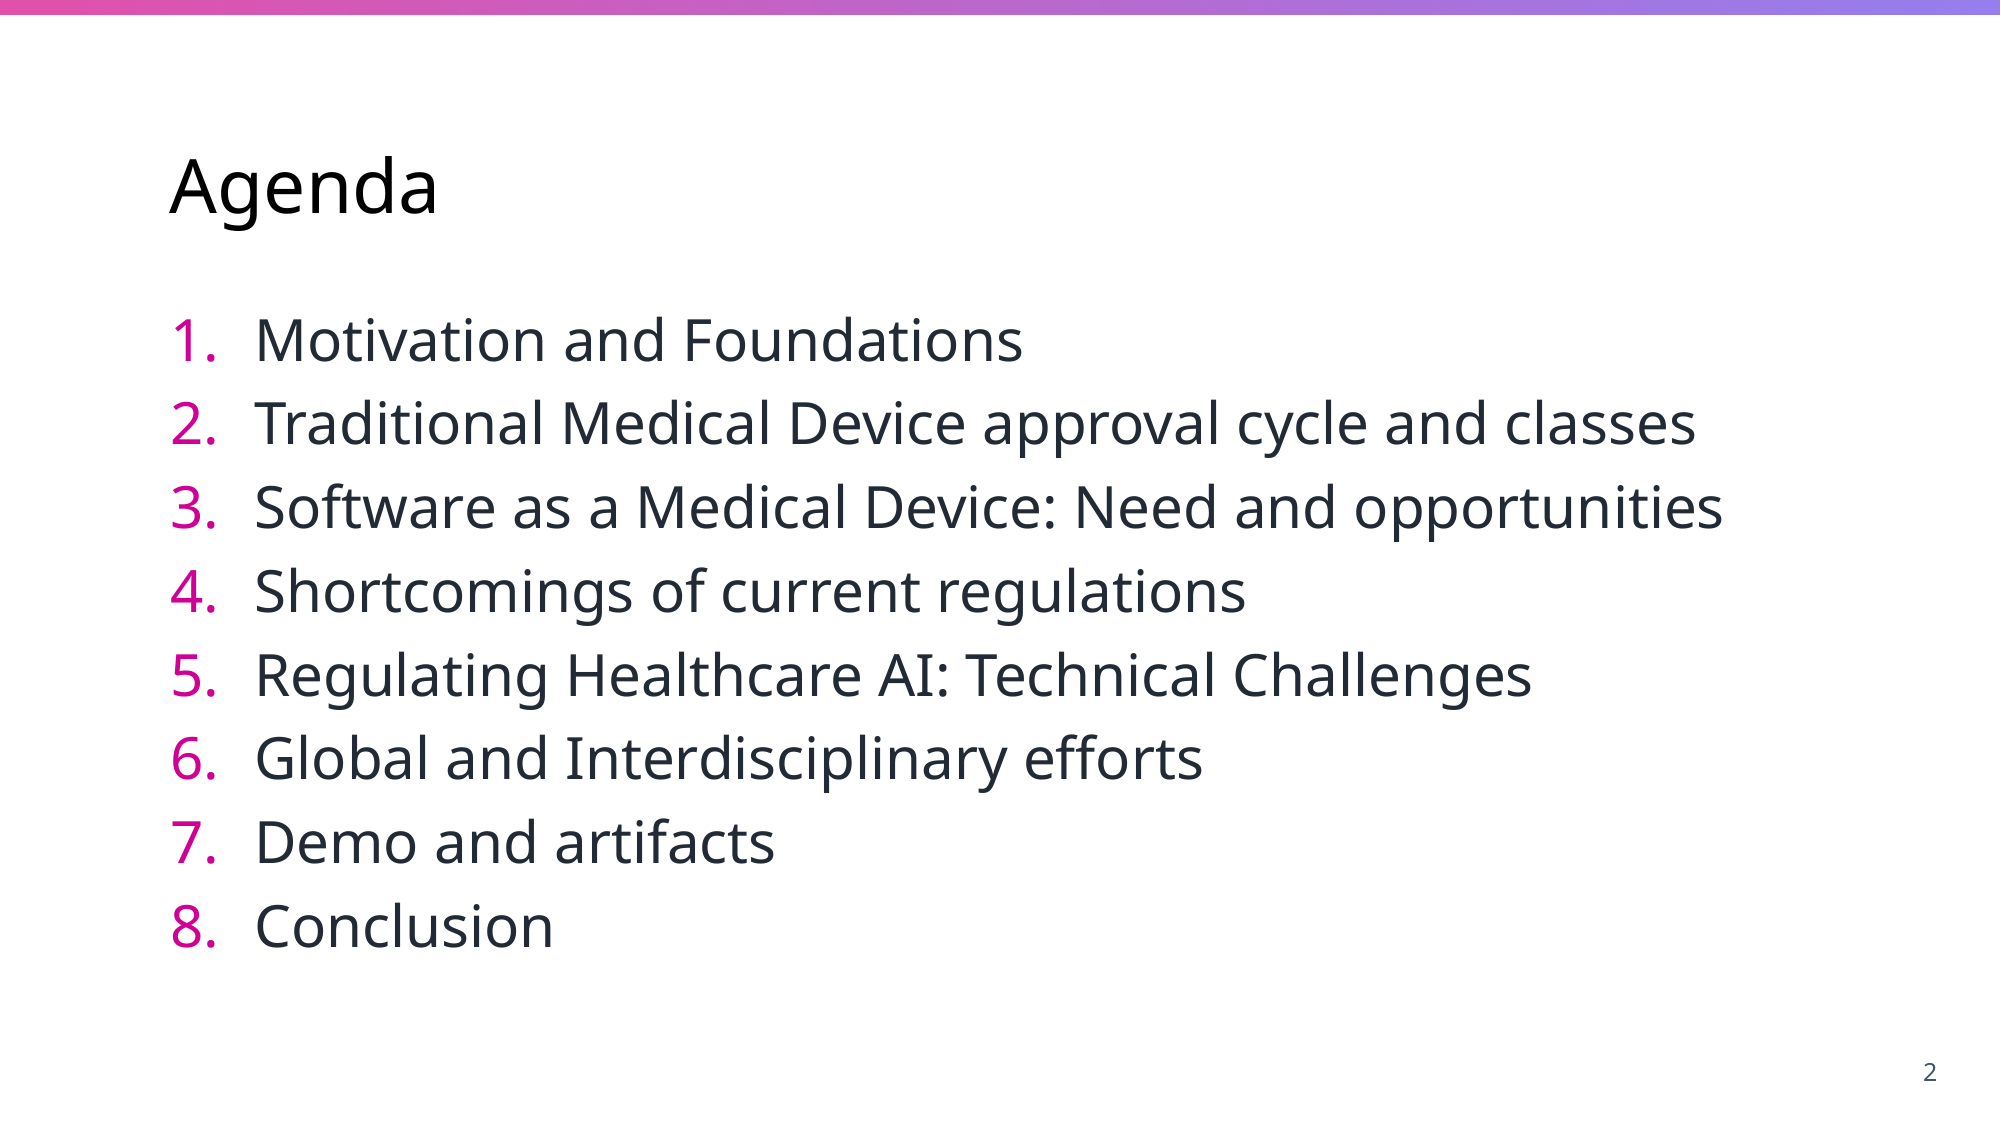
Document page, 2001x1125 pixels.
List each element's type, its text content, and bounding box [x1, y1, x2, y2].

picture [0, 0, 2000, 15]
list Motivation and Foundations Traditional Medical Device approval cycle and classes Software as a Medical Device: Need and opportunities Shortcomings of current regulations Regulating Healthcare AI: Technical Challenges Global and Interdisciplinary efforts Demo and artifacts Conclusion [155, 303, 1800, 1056]
